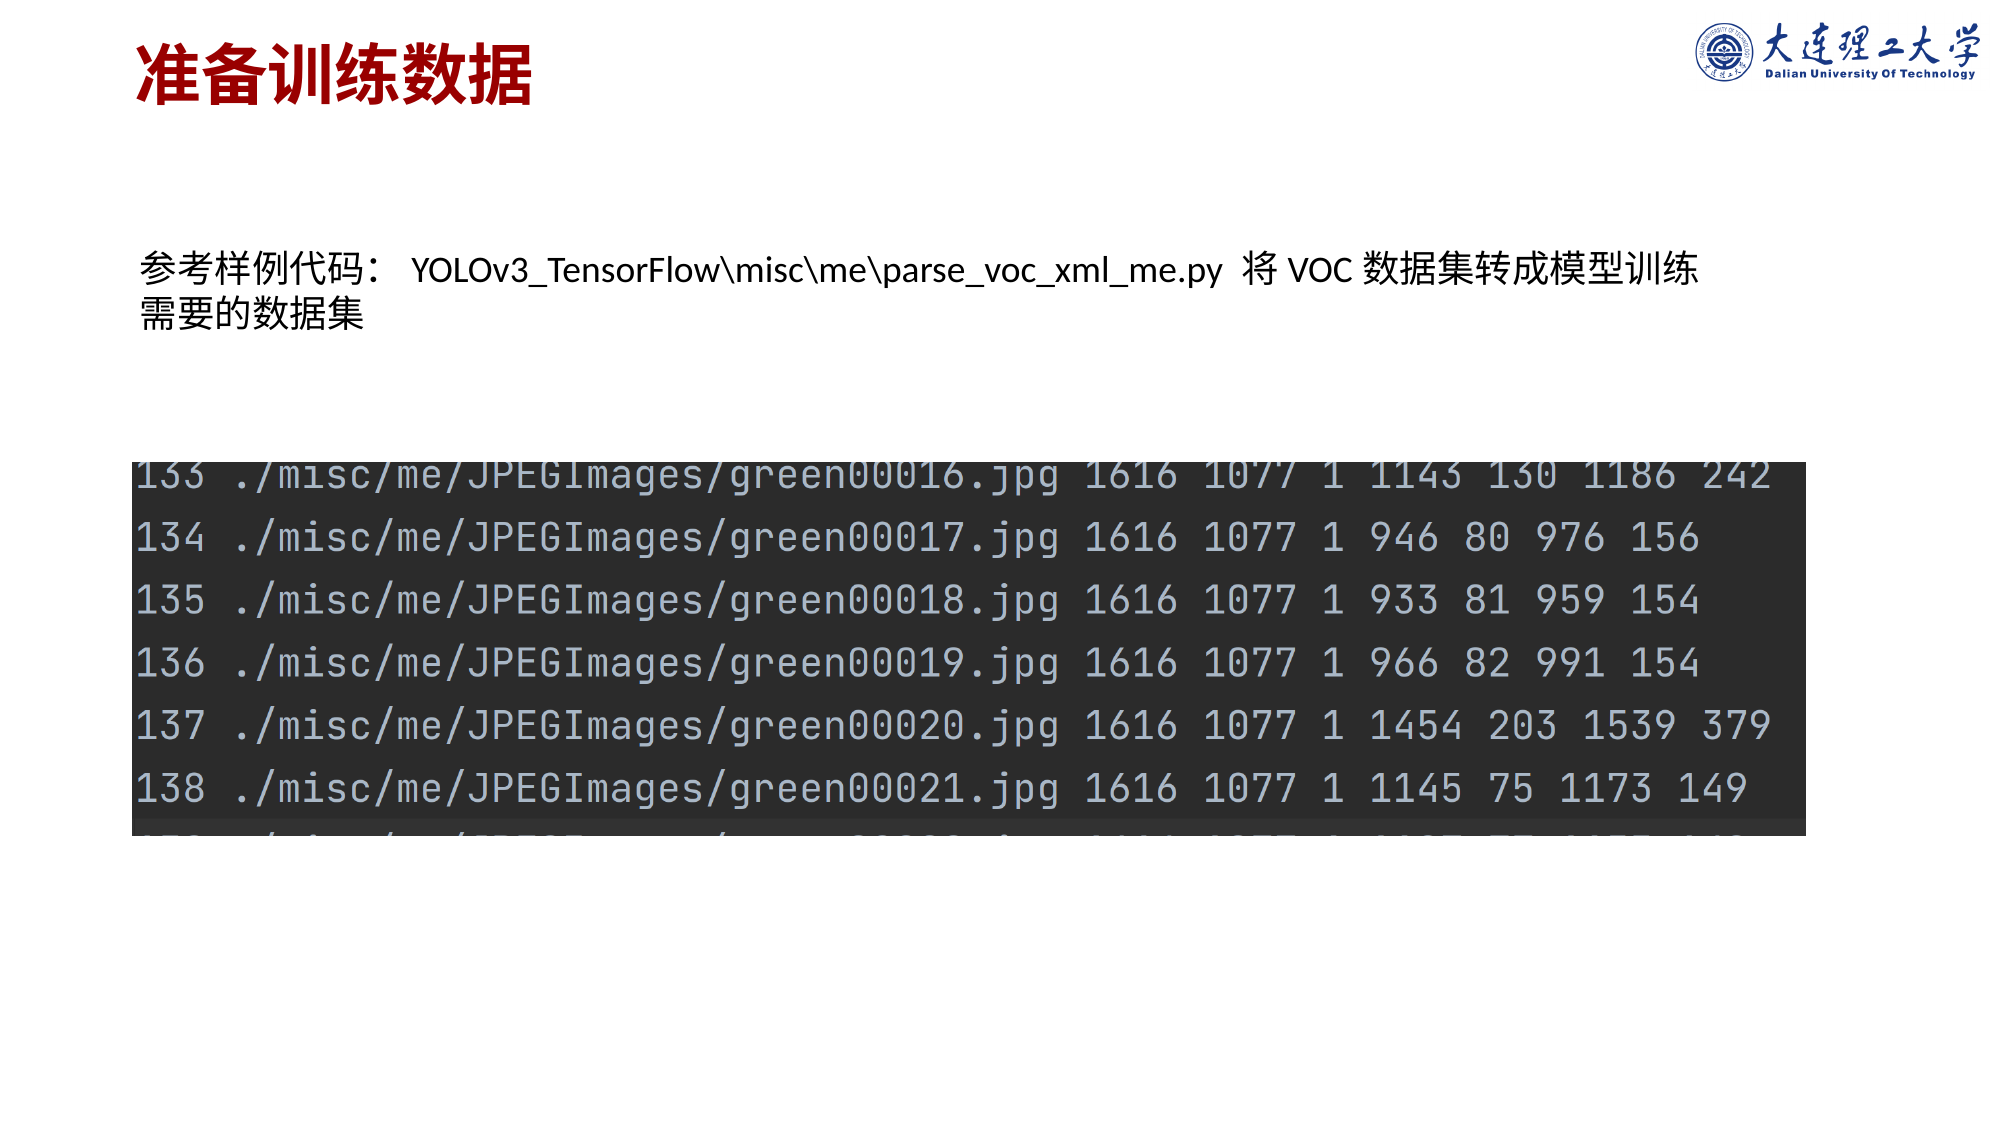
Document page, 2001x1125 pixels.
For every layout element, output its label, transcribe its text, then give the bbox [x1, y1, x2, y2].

picture [1687, 12, 1990, 91]
text_box 参考样例代码：YOLOv3_TensorFlow\misc\me\parse_voc_xml_me.py 将VOC数据集转成模型训练需要的数据集 [125, 237, 1725, 343]
title 准备训练数据 [132, 30, 763, 221]
picture [131, 462, 1806, 836]
